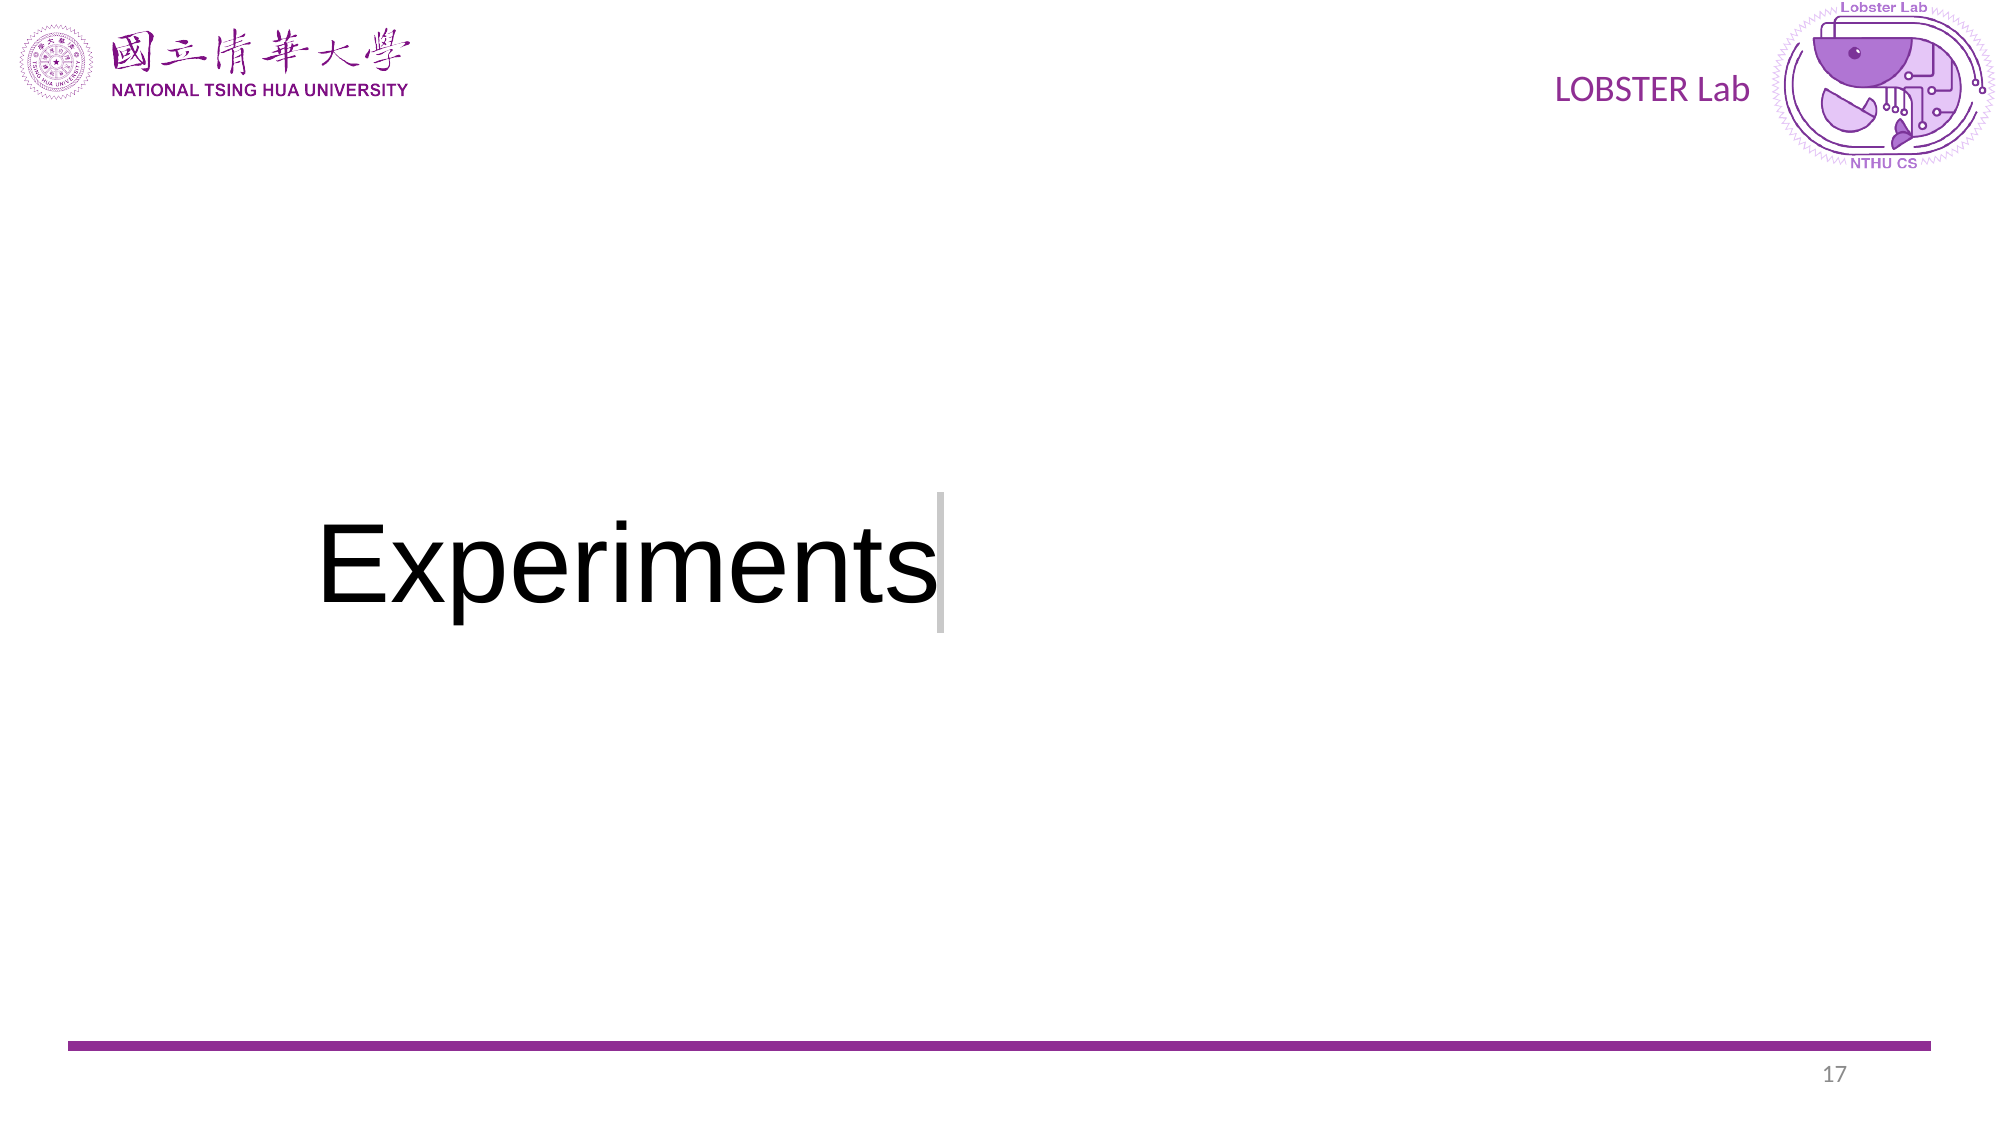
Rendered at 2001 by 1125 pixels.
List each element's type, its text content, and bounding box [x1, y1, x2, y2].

picture [1767, 0, 2000, 173]
picture [19, 24, 410, 100]
text_box Experiments [300, 483, 974, 633]
slide_number 17 [1412, 1042, 1863, 1103]
